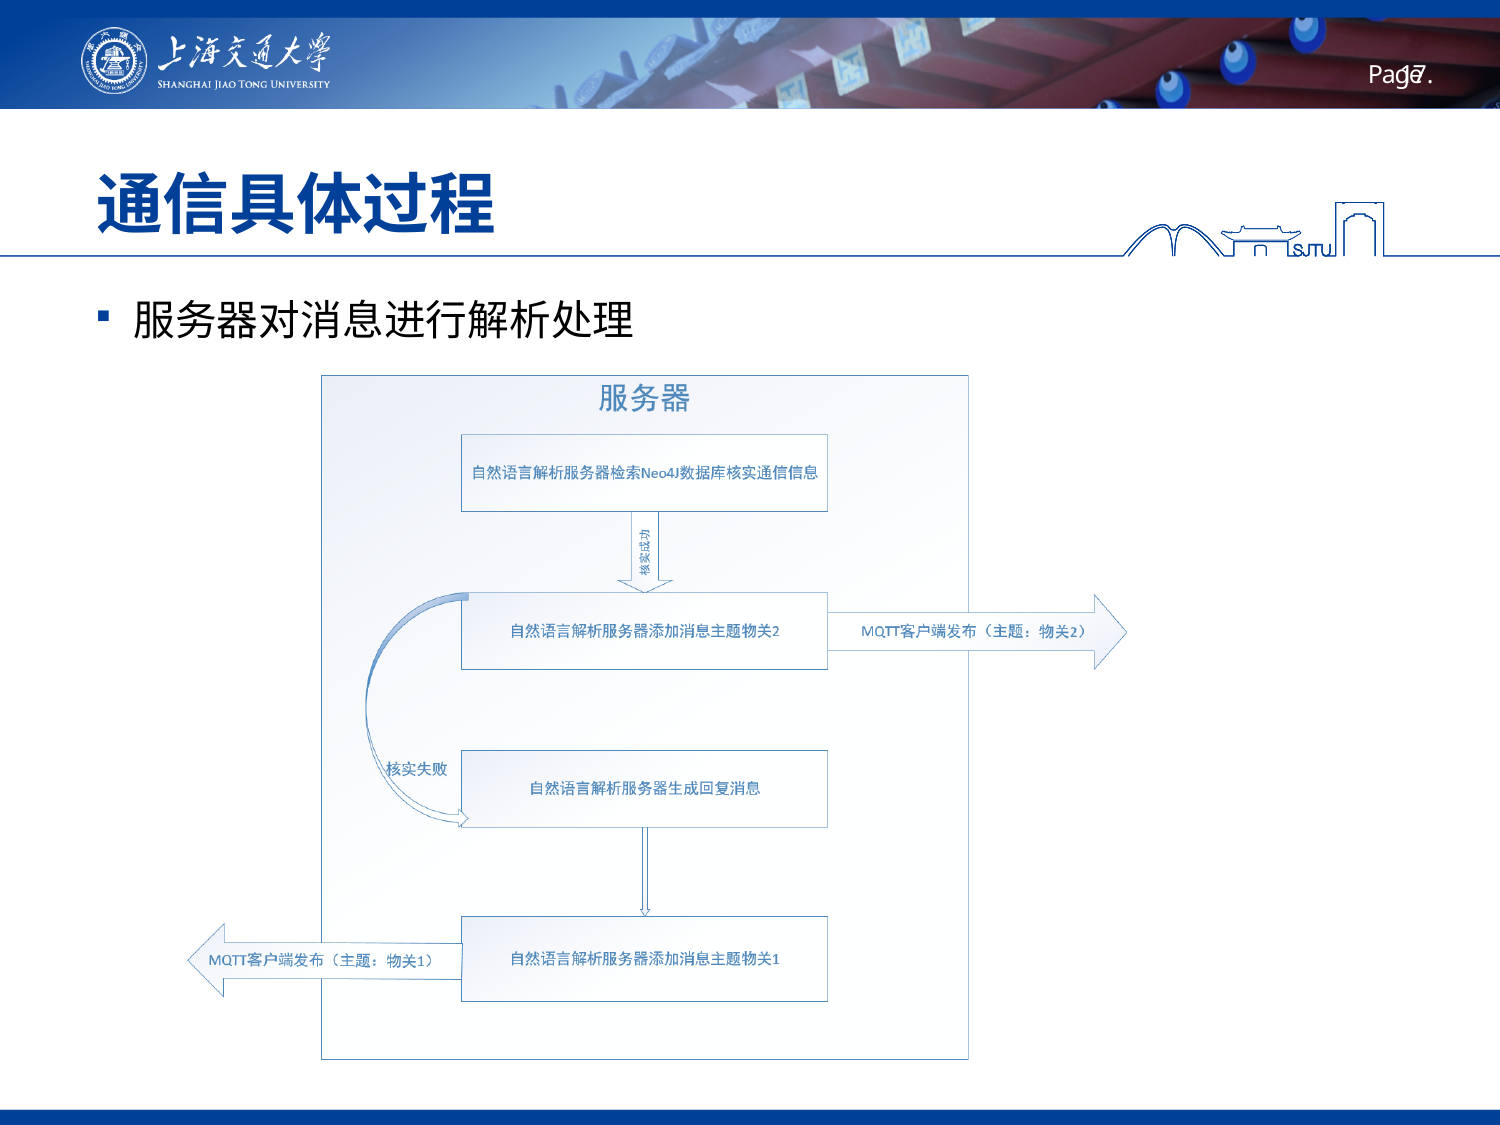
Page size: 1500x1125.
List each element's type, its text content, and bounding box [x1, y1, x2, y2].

picture [80, 346, 1260, 1084]
title 通信具体过程 [81, 160, 1455, 255]
list 服务器对消息进行解析处理 [81, 276, 1455, 1084]
picture [0, 18, 1500, 109]
